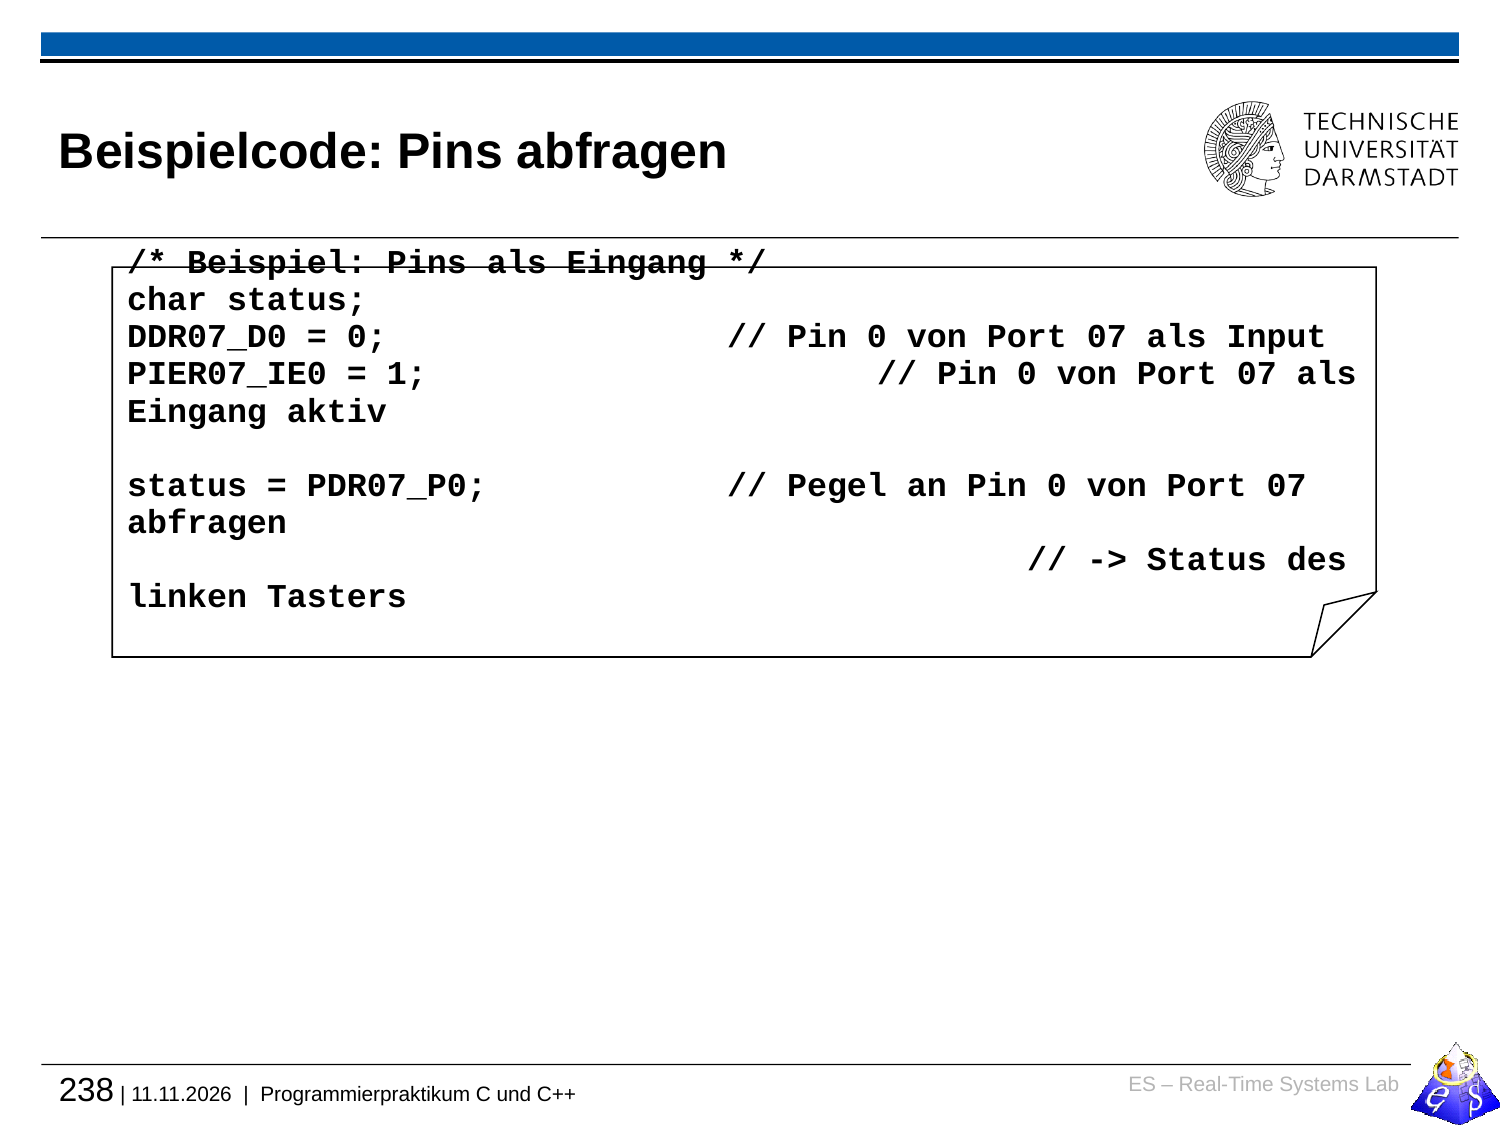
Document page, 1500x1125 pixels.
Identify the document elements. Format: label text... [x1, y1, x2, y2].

text_box /* Beispiel: Pins als Eingang */ char status; DDR07_D0 = 0; // Pin 0 von Port 07 als Input PIER07_IE0 = 1; // Pin 0 von Port 07 als Eingang aktiv status = PDR07_P0; // Pegel an Pin 0 von Port 07 abfragen // -> Status des linken Tasters [112, 267, 1377, 657]
title Beispielcode: Pins abfragen [58, 80, 1187, 218]
picture [1411, 1041, 1500, 1125]
picture [1187, 84, 1483, 214]
